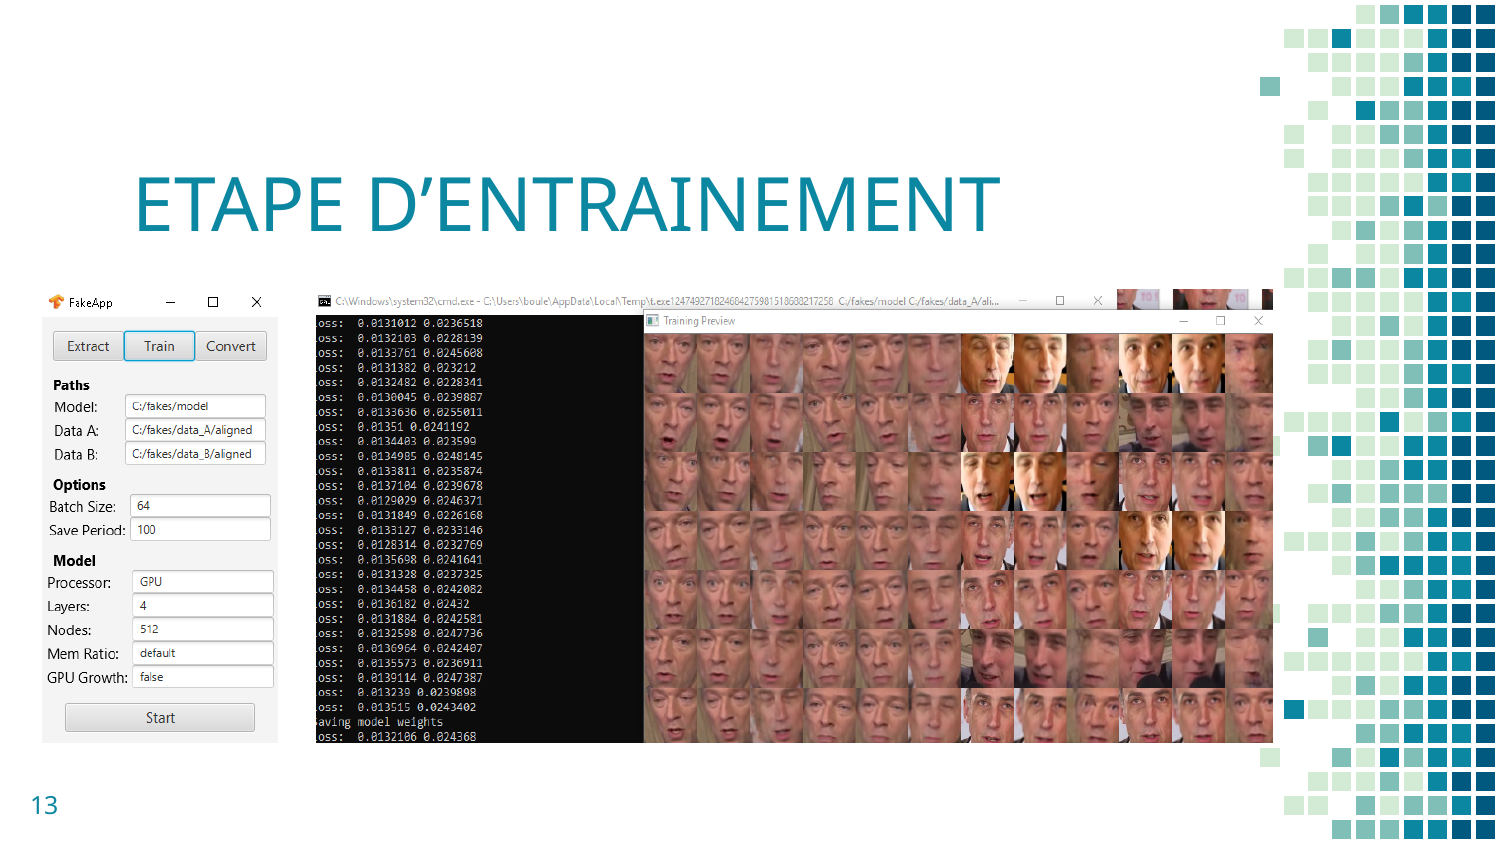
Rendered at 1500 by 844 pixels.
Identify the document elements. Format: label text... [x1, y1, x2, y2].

picture [316, 289, 1273, 743]
picture [41, 289, 279, 743]
slide_number 13 [15, 774, 105, 839]
title ETAPE D’ENTRAINEMENT [117, 121, 1227, 262]
